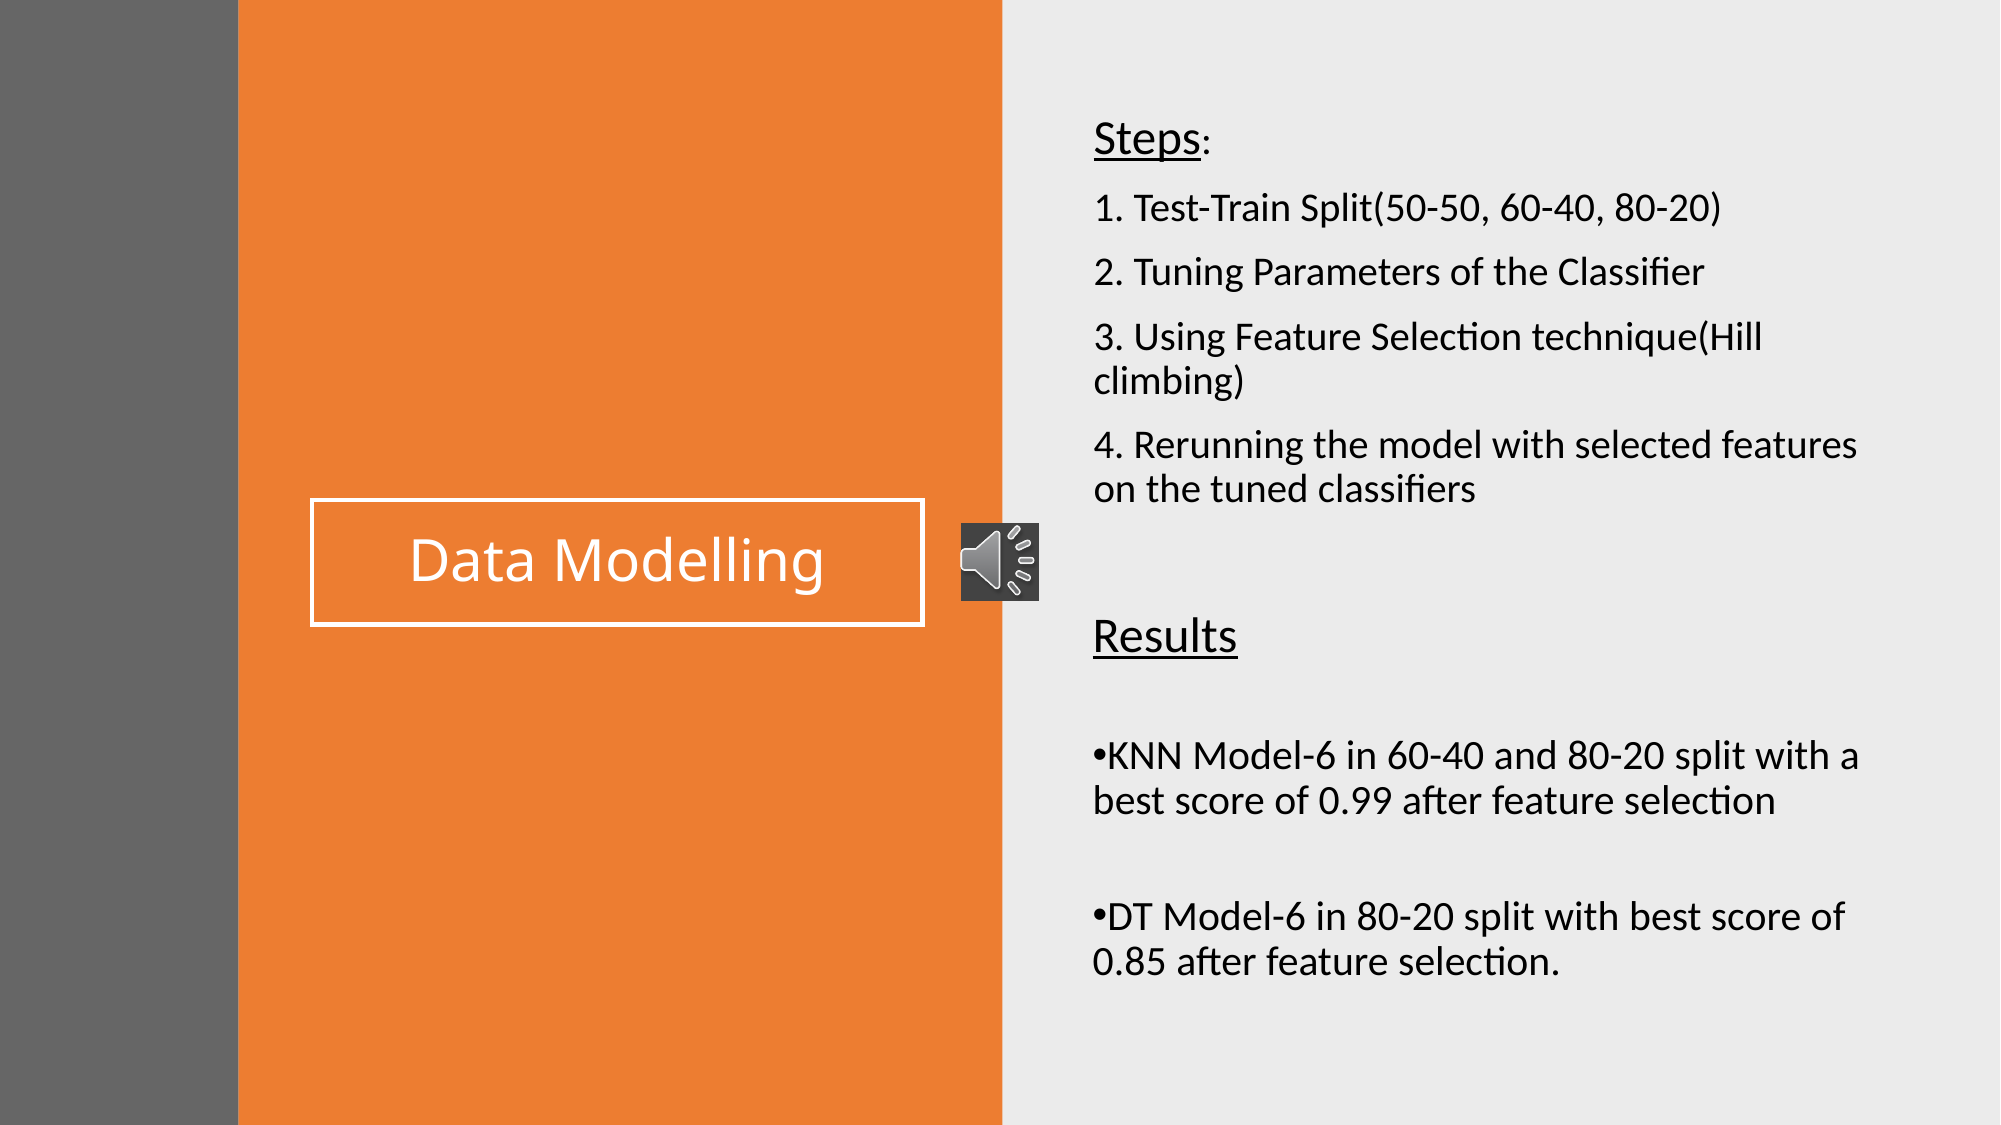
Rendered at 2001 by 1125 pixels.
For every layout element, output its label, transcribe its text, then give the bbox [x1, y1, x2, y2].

title Data Modelling [311, 500, 923, 625]
text_box [1003, 0, 2000, 1125]
text_box Results KNN Model-6 in 60-40 and 80-20 split with a best score of 0.99 after feature selection DT Model-6 in 80-20 split with best score of 0.85 after feature selection. [1077, 602, 1908, 1020]
text_box [0, 0, 239, 1125]
text_box [239, 0, 1003, 1125]
list Steps: 1. Test-Train Split(50-50, 60-40, 80-20) 2. Tuning Parameters of the Classifier 3. Using Feature Selection technique(Hill climbing) 4. Rerunning the model with selected features on the tuned classifiers [1078, 104, 1908, 523]
picture [959, 522, 1040, 603]
